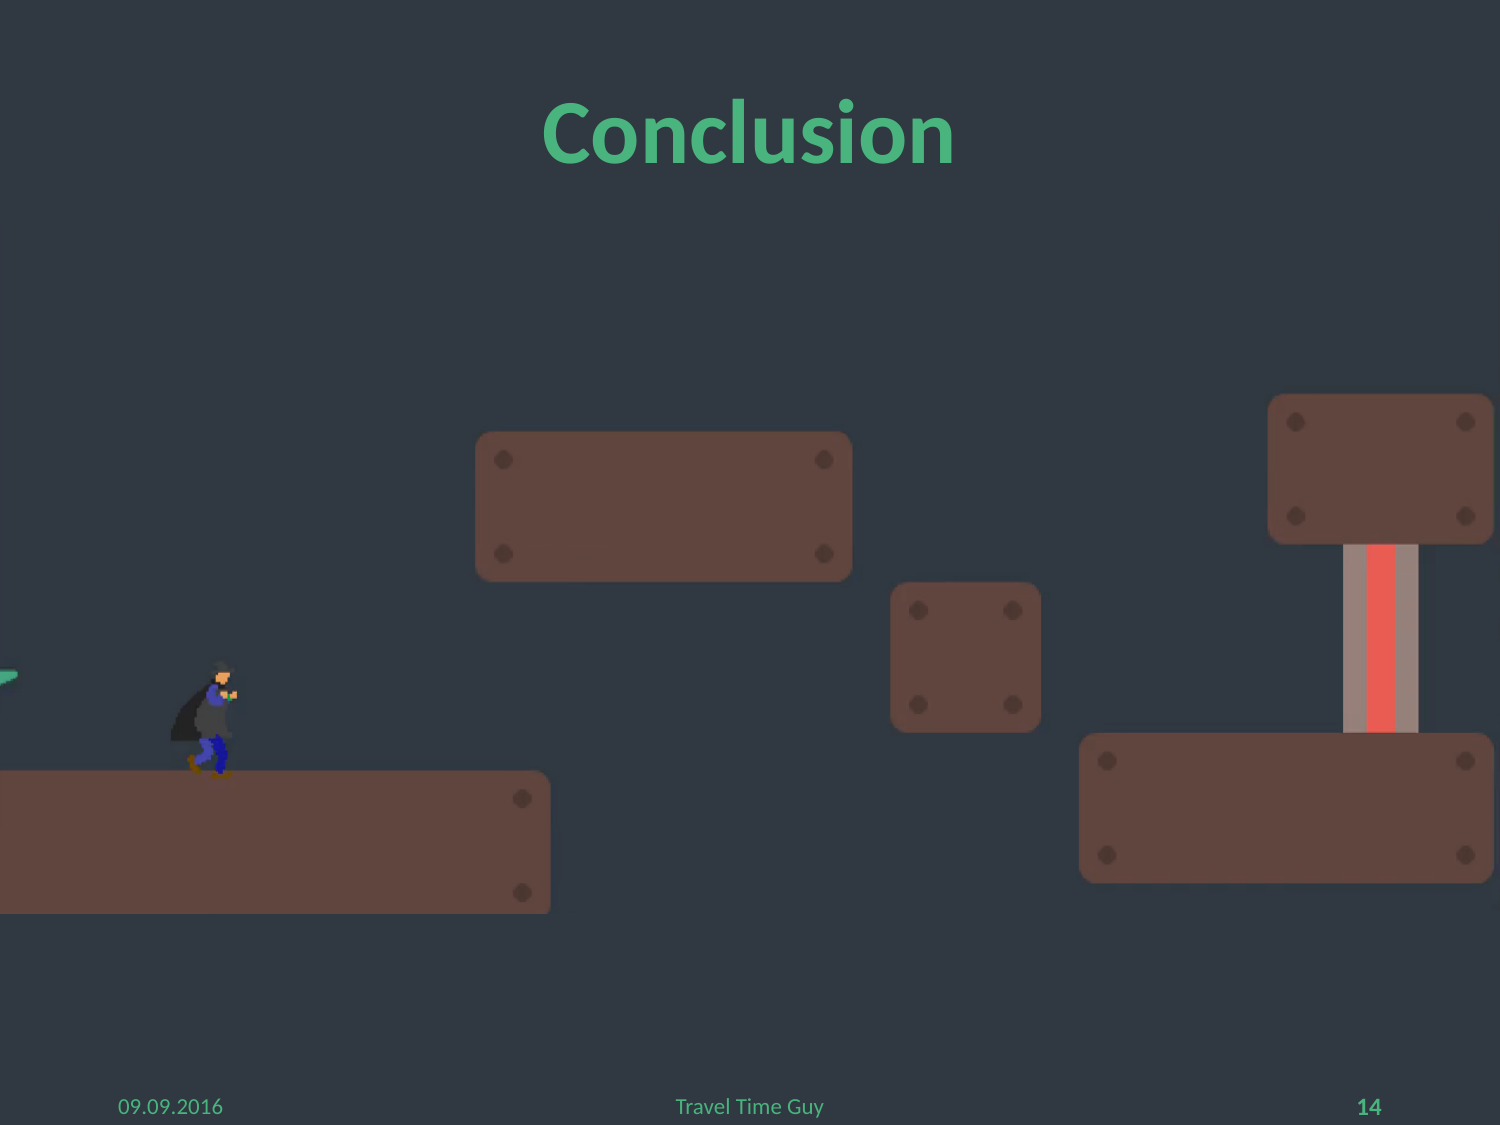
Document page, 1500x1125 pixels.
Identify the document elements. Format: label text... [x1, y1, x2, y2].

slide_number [103, 1085, 441, 1125]
slide_number 14 [1059, 1085, 1397, 1125]
title Conclusion [102, 59, 1398, 208]
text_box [0, 210, 1500, 914]
footer Travel Time Guy [496, 1085, 1004, 1125]
